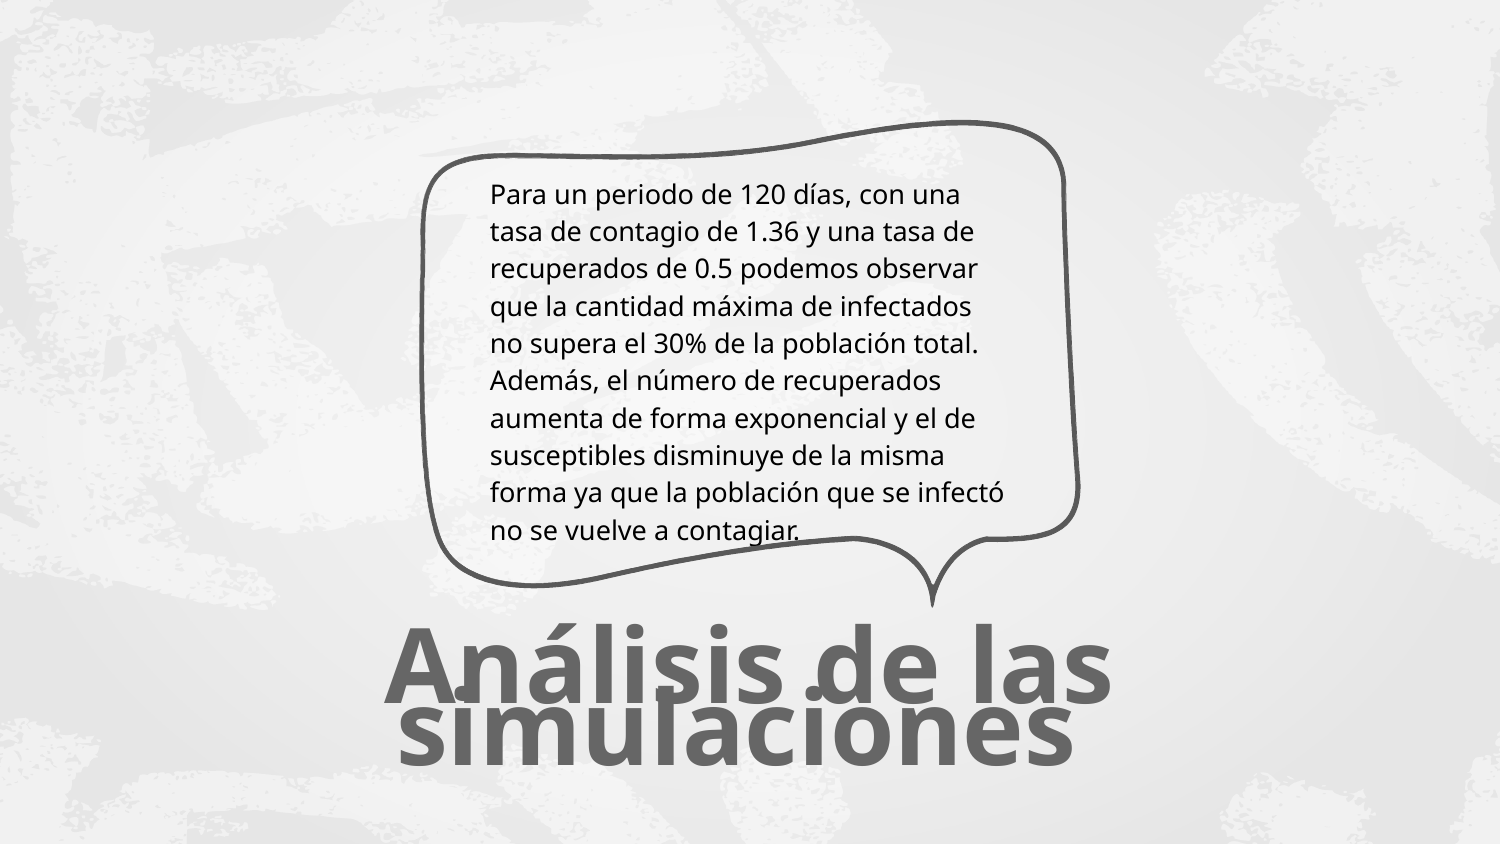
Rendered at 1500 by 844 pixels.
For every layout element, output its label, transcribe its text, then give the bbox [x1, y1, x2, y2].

picture [0, 0, 1500, 844]
title Análisis de las simulaciones [369, 676, 1131, 755]
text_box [419, 119, 1081, 608]
